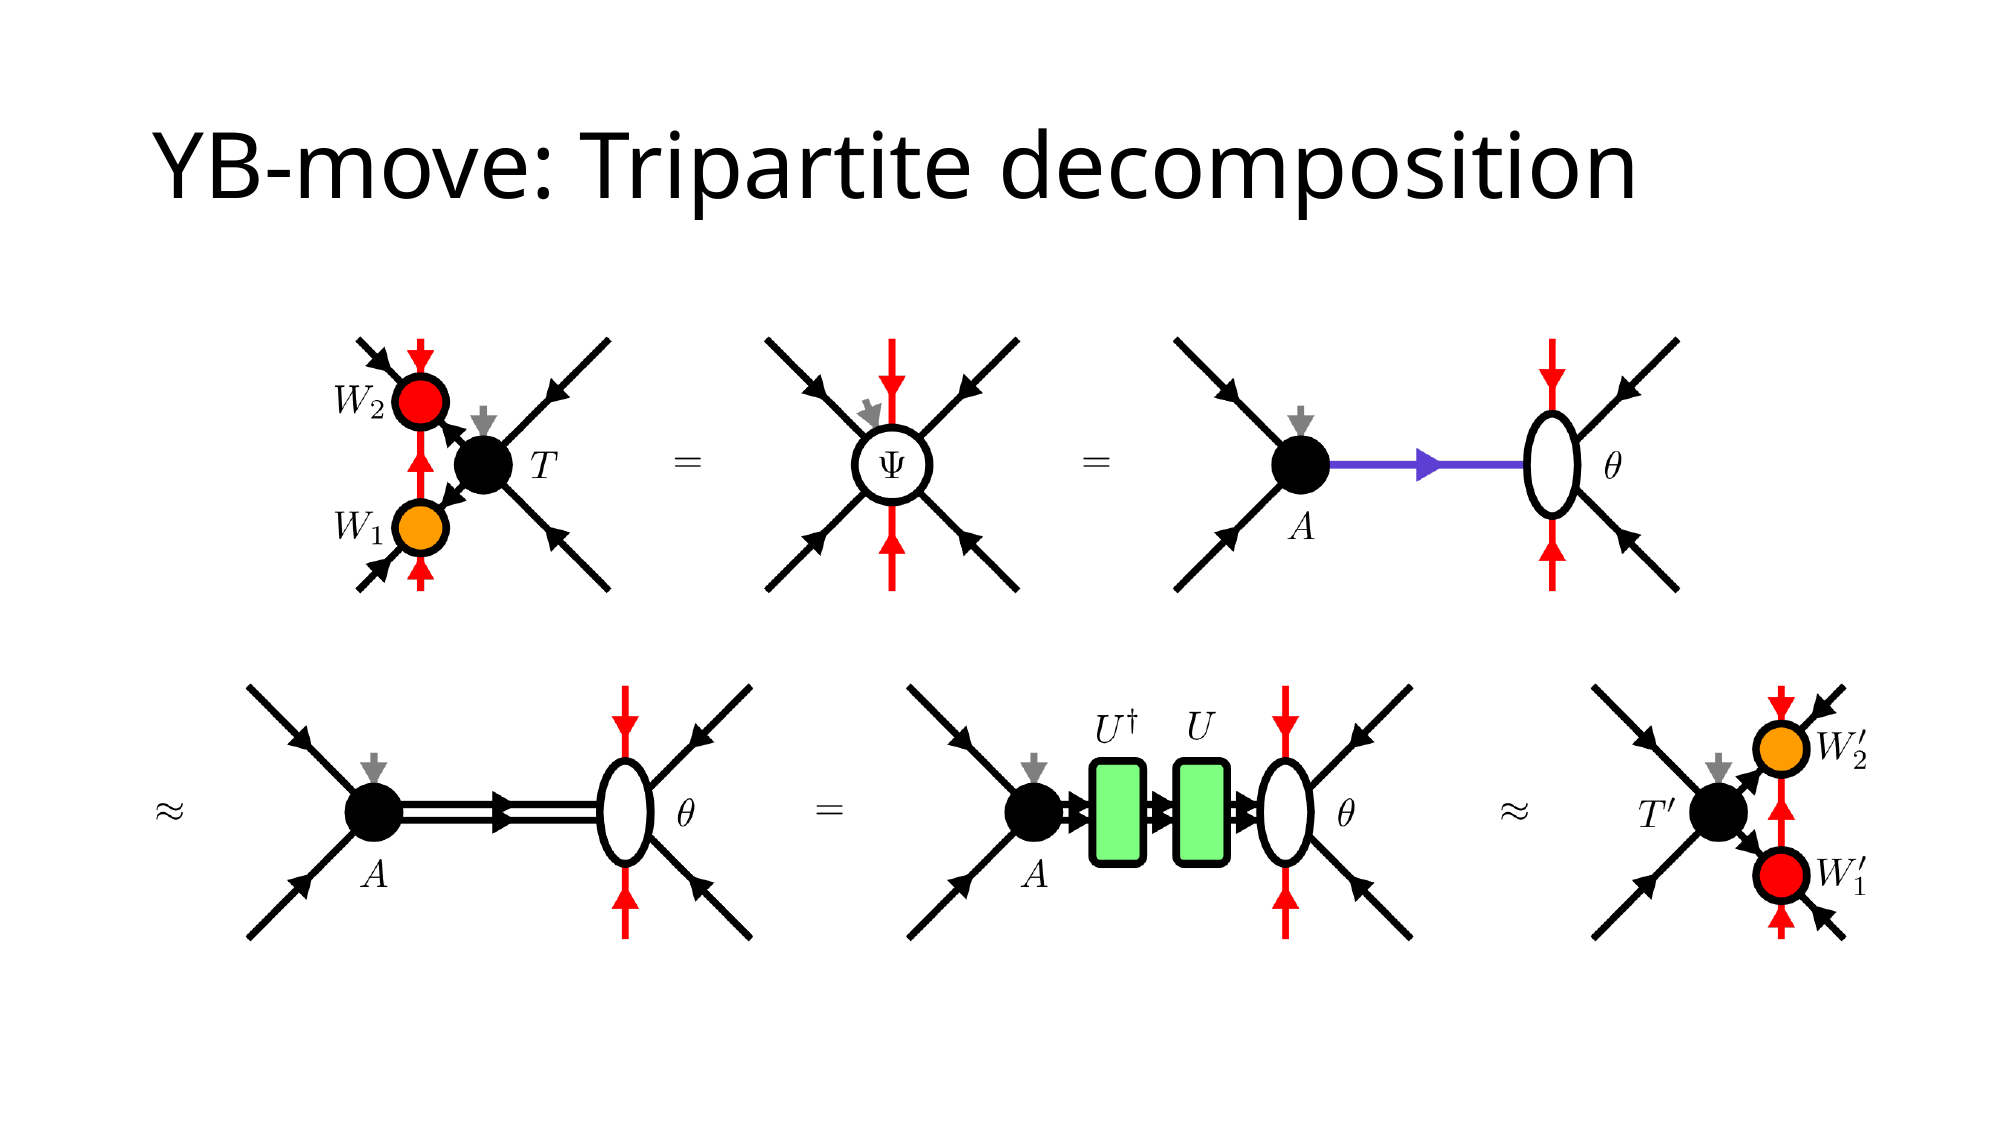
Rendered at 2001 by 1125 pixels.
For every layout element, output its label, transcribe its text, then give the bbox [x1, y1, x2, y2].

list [315, 334, 1685, 595]
picture [136, 682, 1418, 942]
title YB-move: Tripartite decomposition [137, 59, 1863, 278]
picture [1484, 682, 1884, 942]
